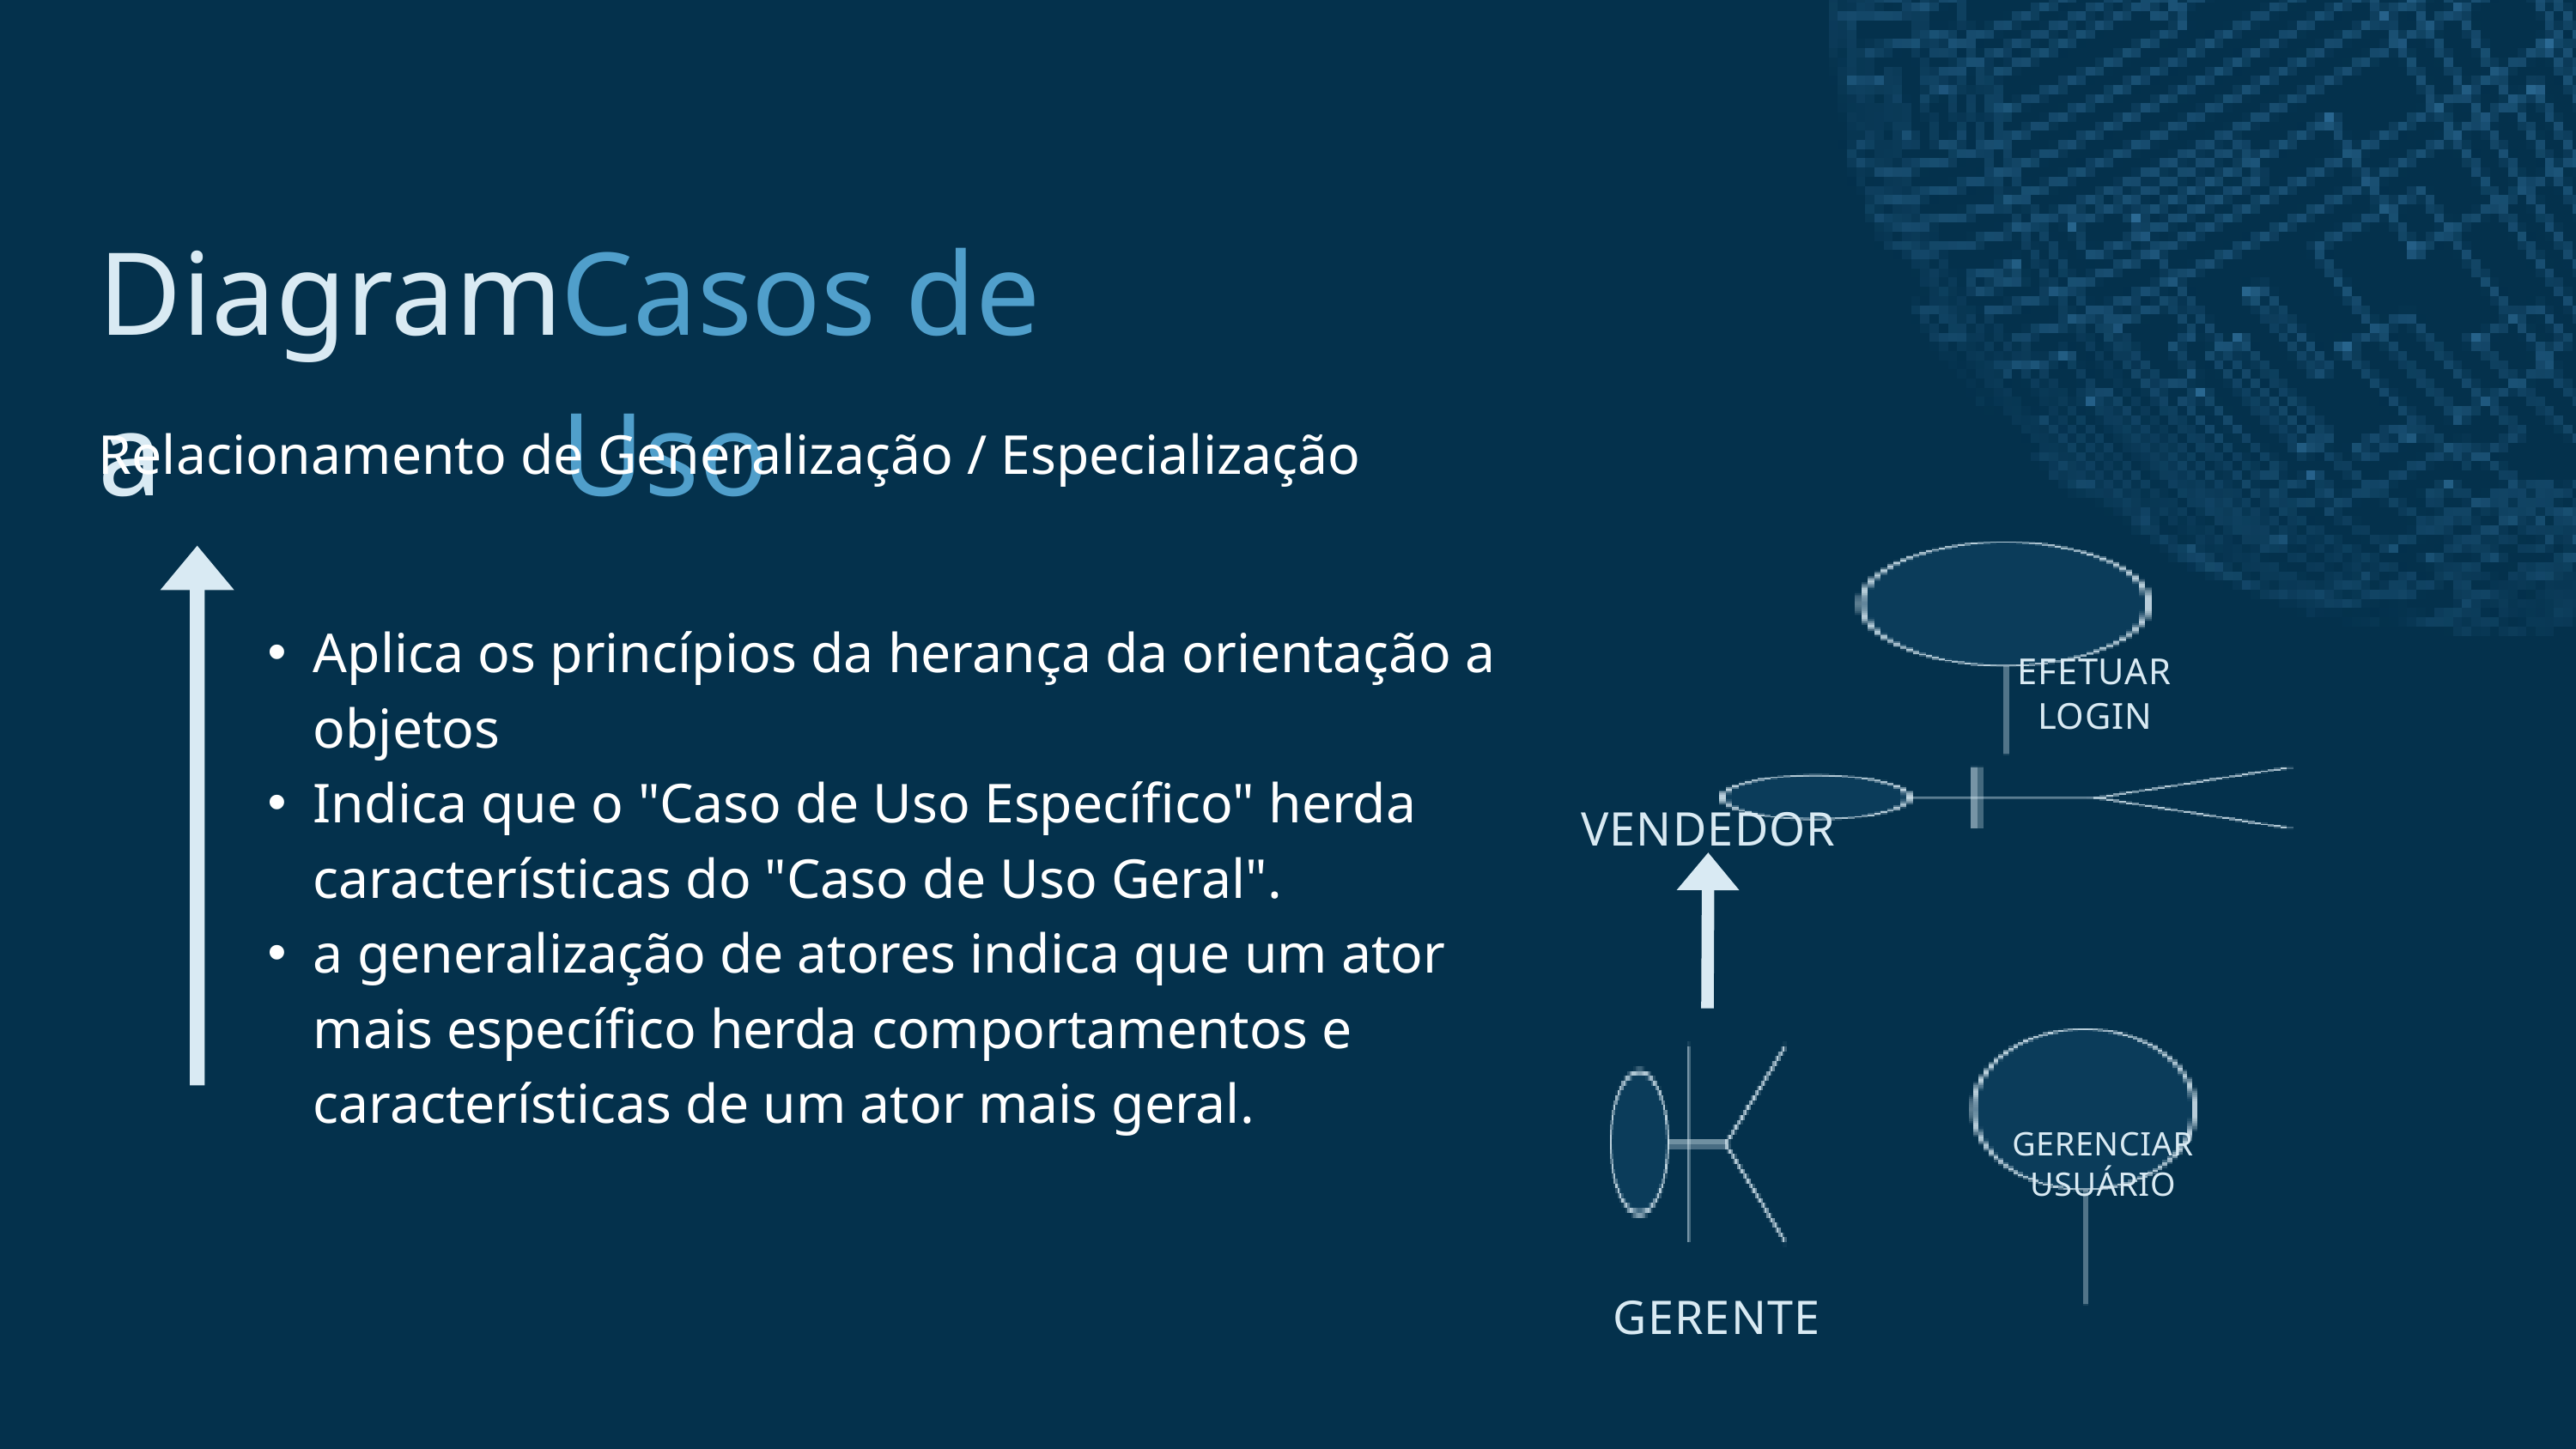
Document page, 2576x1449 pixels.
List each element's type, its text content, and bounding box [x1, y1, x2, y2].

text_box Relacionamento de Generalização / Especialização [98, 409, 1613, 485]
text_box [1829, 0, 2576, 636]
text_box Aplica os princípios da herança da orientação a objetos Indica que o "Caso de Uso Específico" herda características do "Caso de Uso Geral". a generalização de atores indica que um ator mais específico herda comportamentos e características de um ator mais geral. [222, 608, 1544, 1135]
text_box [1560, 484, 2353, 1342]
text_box Casos de Uso [588, 197, 1258, 409]
text_box [188, 545, 207, 1086]
text_box Casos de Uso [588, 485, 1258, 518]
text_box Diagrama [98, 485, 588, 518]
text_box Diagrama [98, 197, 588, 409]
